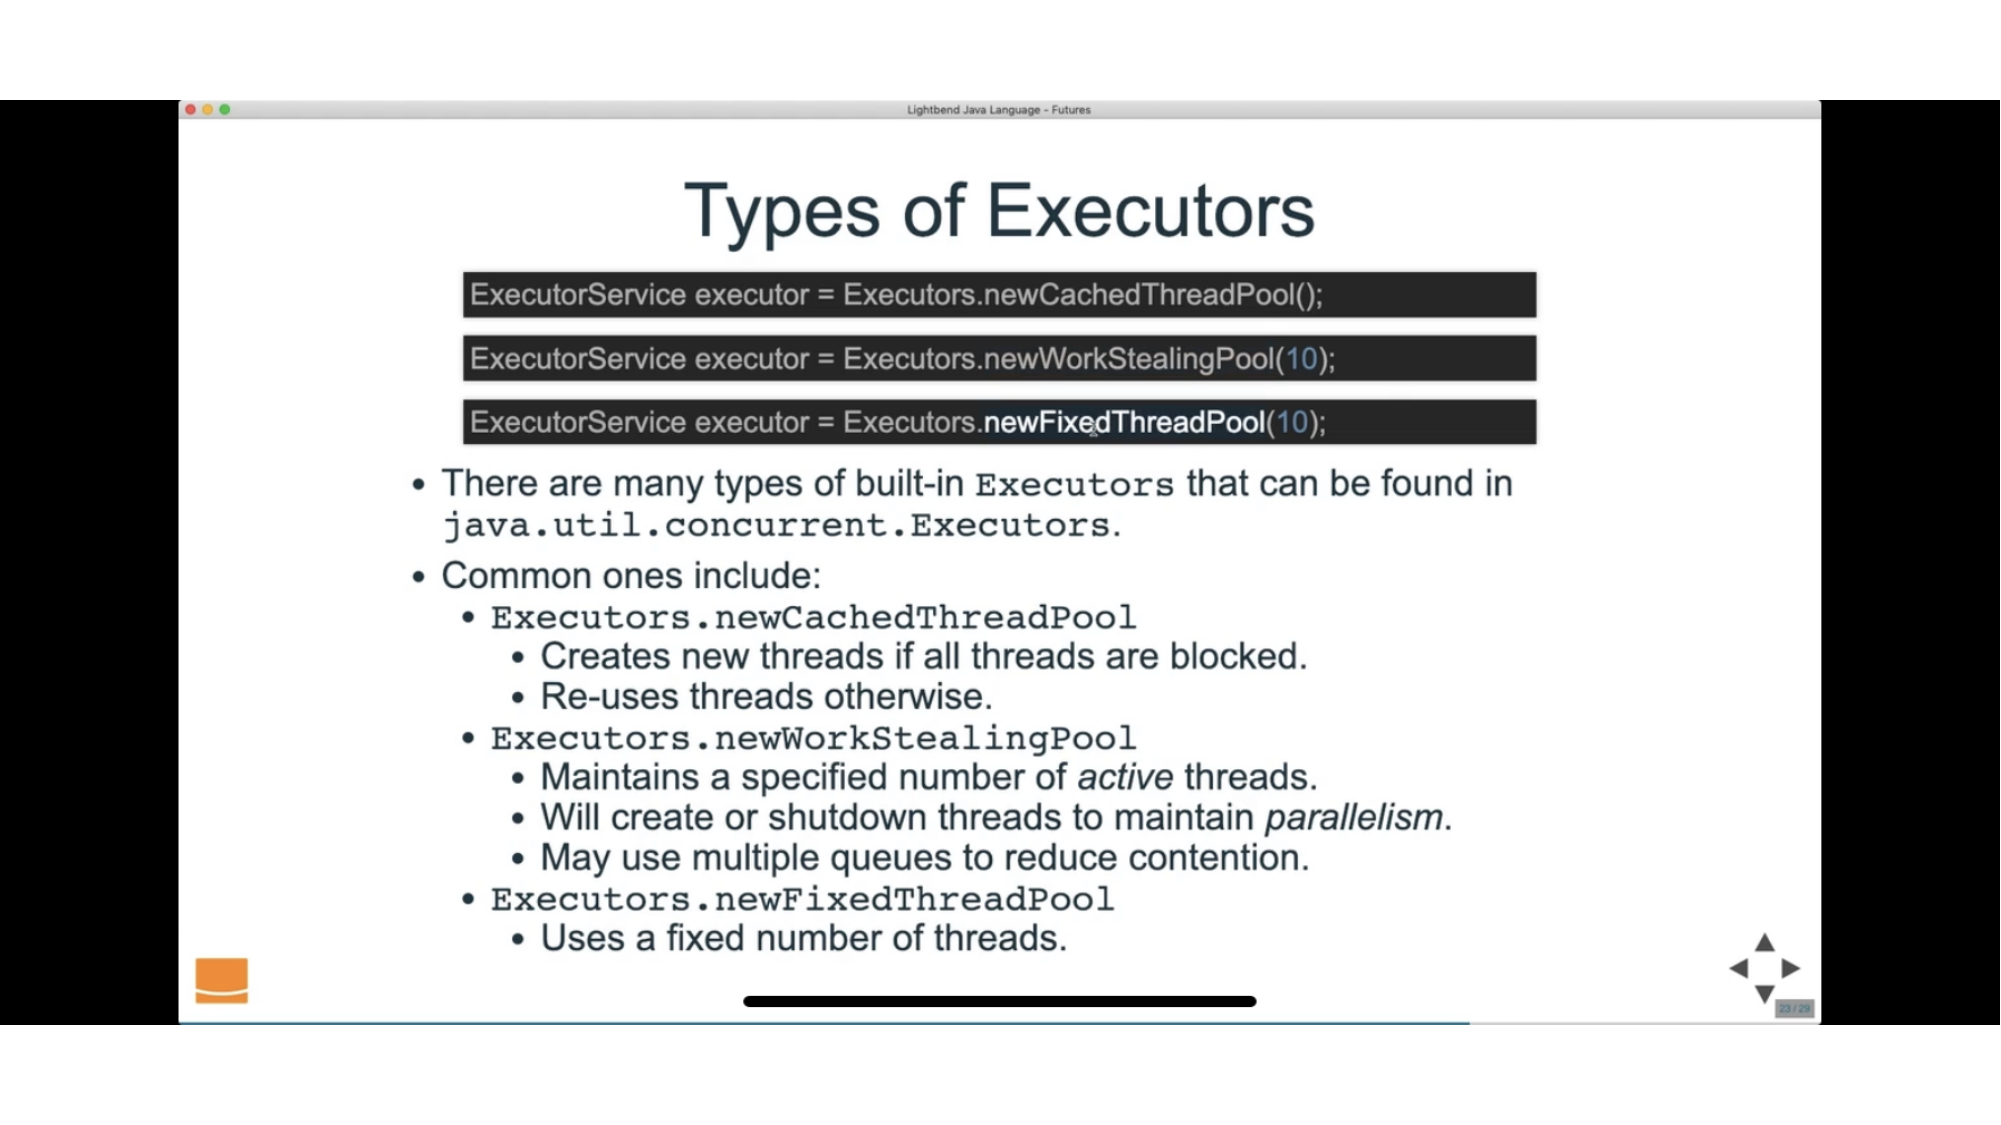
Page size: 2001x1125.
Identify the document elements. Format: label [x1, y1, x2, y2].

picture [0, 100, 2000, 1025]
